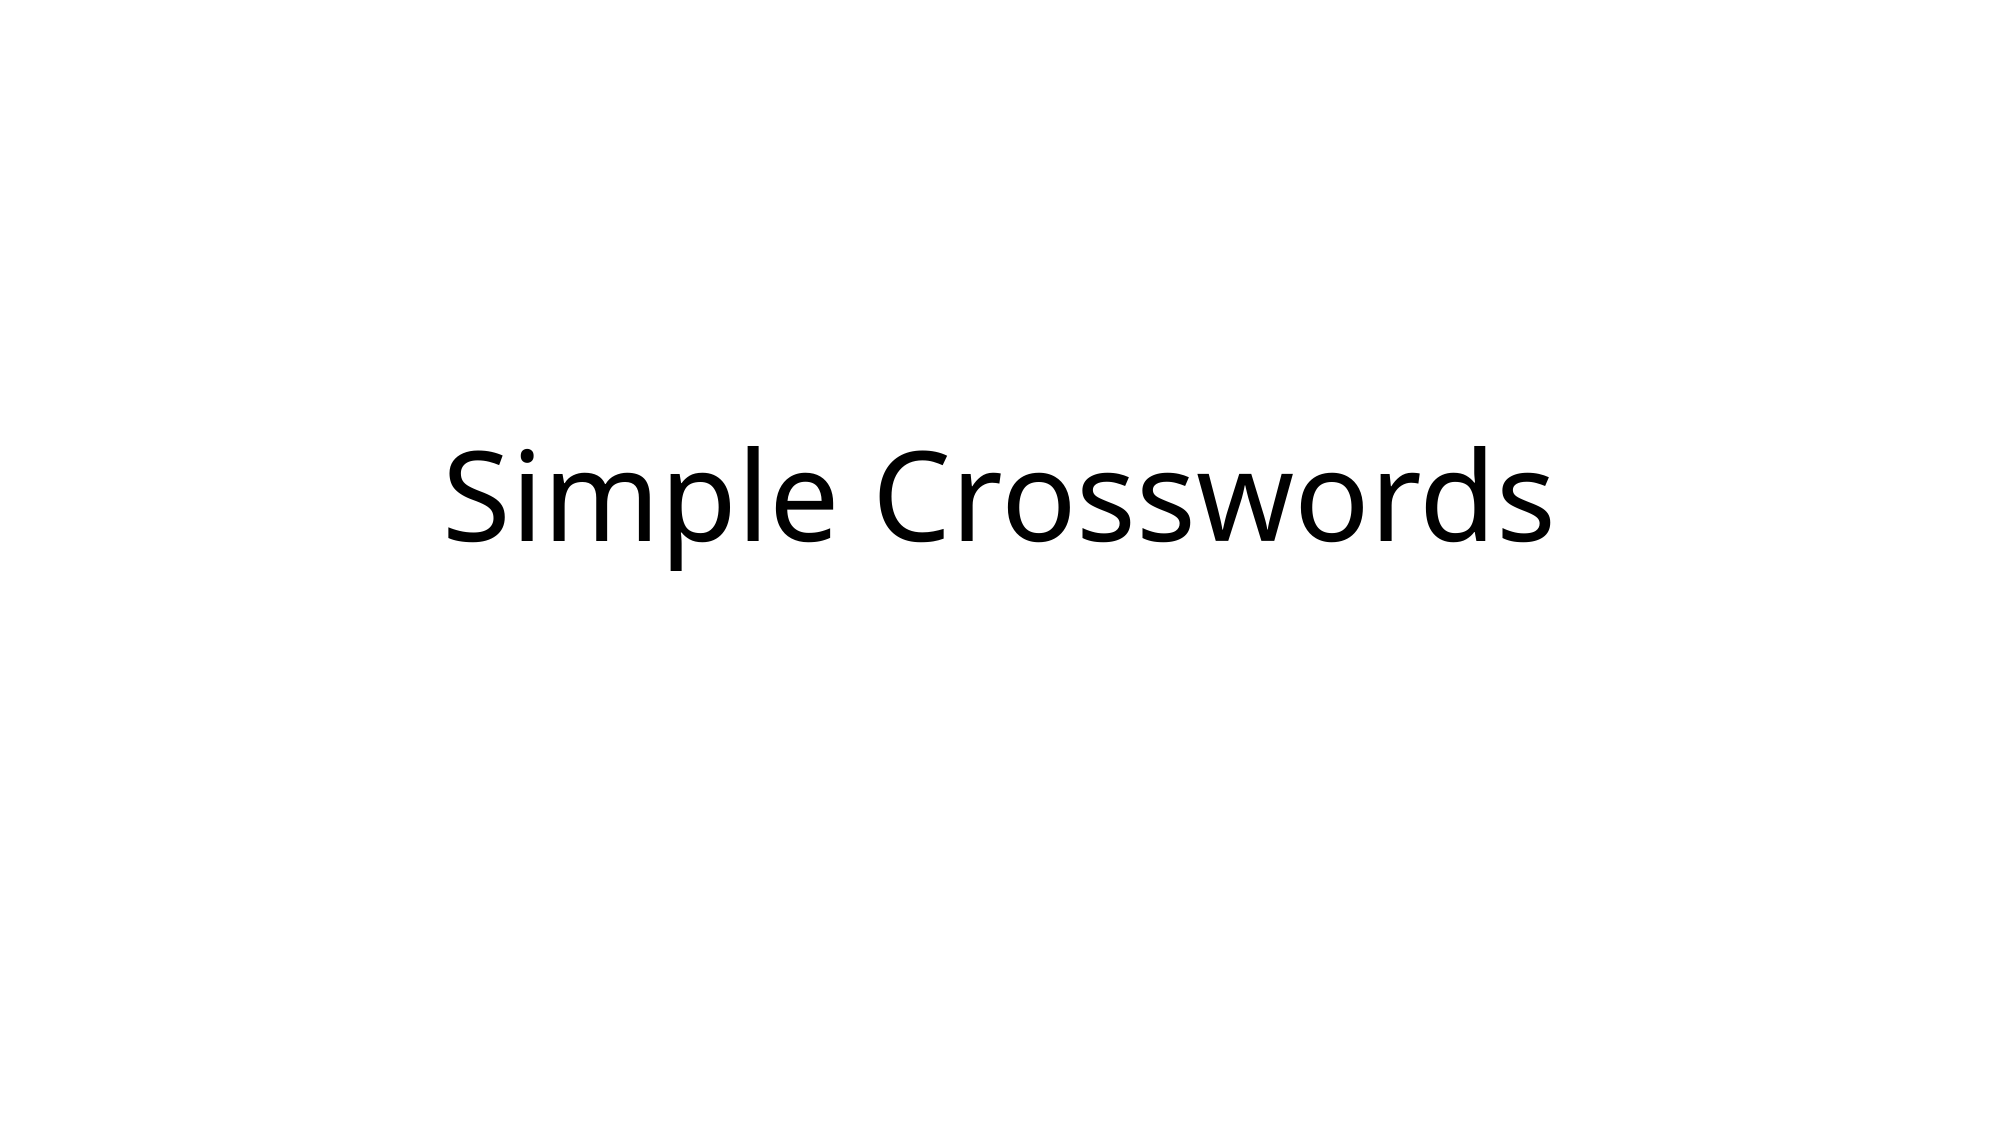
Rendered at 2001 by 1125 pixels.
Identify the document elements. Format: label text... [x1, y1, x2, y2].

title Simple Crosswords [249, 184, 1750, 576]
